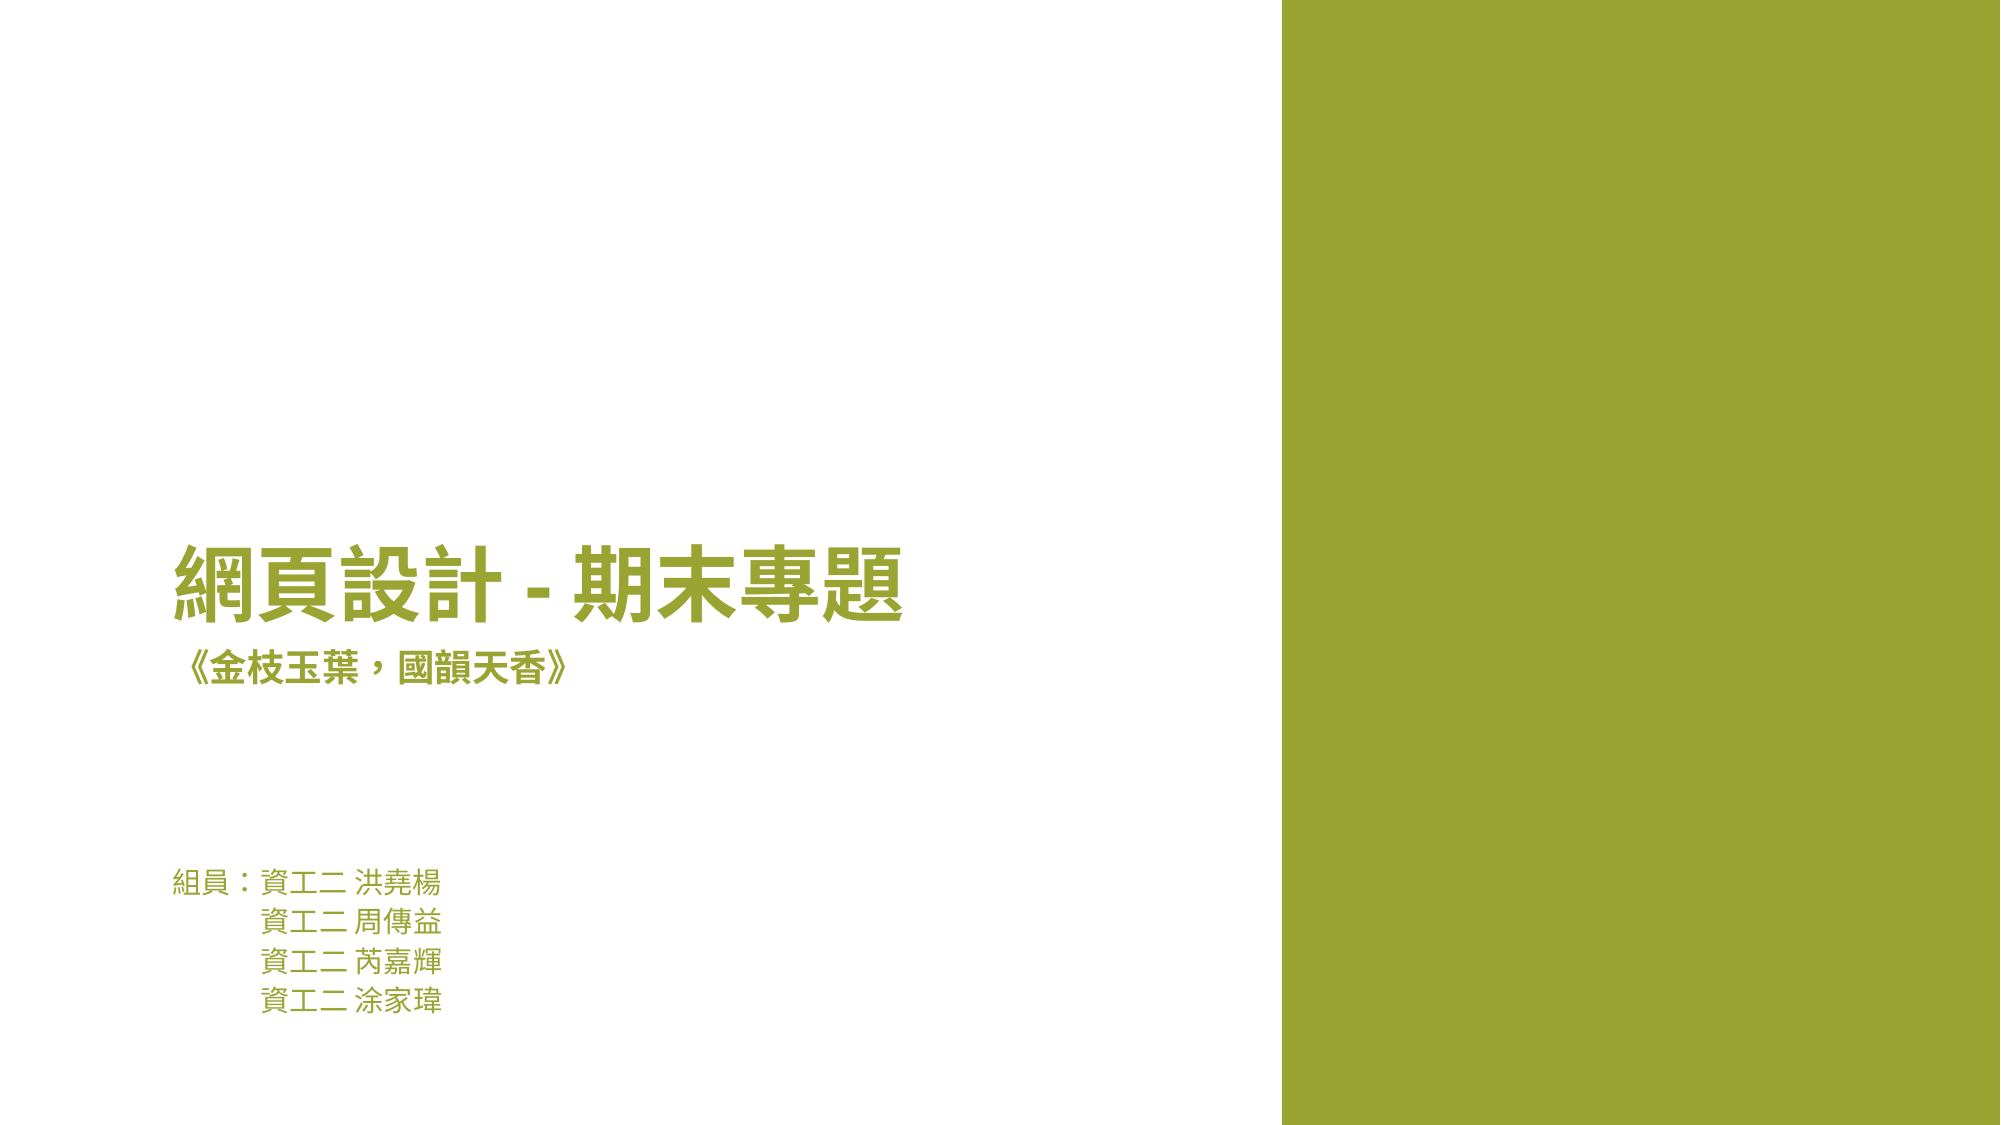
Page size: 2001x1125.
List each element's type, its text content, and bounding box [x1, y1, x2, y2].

list 《金枝玉葉，國韻天香》 [157, 642, 1105, 688]
list 組員：資工二 洪堯楊 [157, 860, 472, 908]
text_box 資工二 涂家瑋 [245, 974, 460, 1025]
text_box 資工二 周傳益 [245, 895, 460, 936]
text_box 資工二 芮嘉輝 [245, 936, 460, 974]
list 網頁設計-期末專題 [157, 535, 1105, 642]
